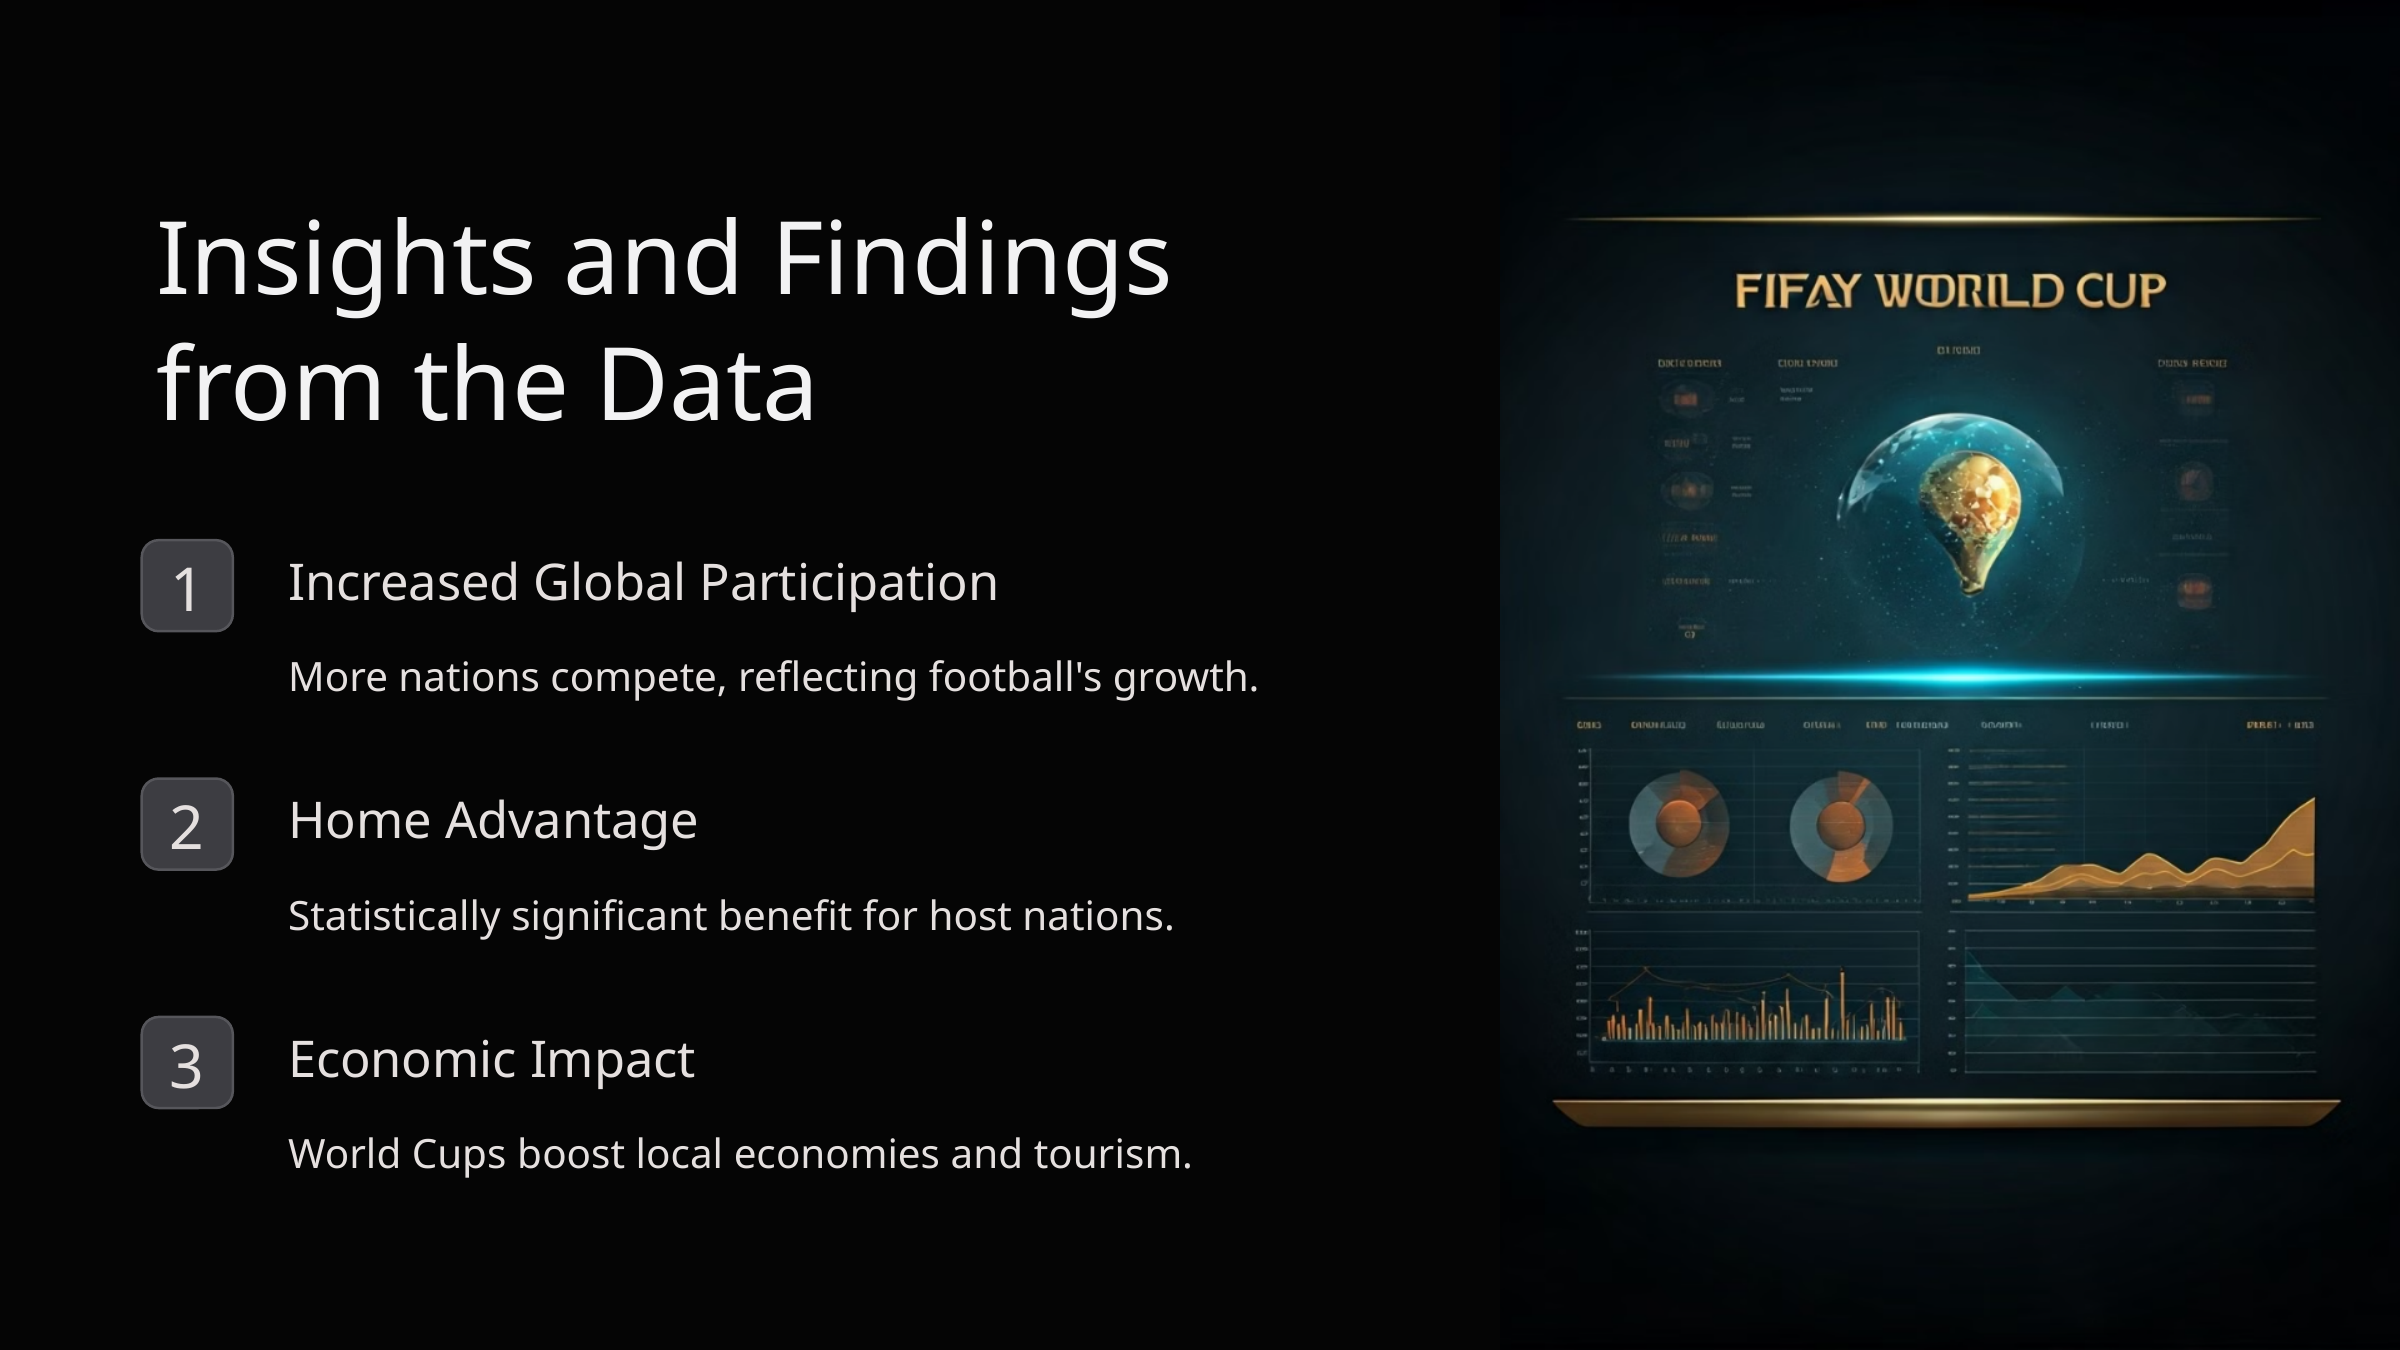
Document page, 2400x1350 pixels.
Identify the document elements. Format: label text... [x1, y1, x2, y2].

text_box 1 [178, 555, 197, 617]
text_box 2 [169, 793, 205, 855]
text_box Increased Global Participation [273, 540, 1031, 604]
text_box World Cups boost local economies and tourism. [273, 1104, 1359, 1170]
text_box More nations compete, reflecting football's growth. [273, 627, 1359, 693]
text_box Insights and Findings from the Data [141, 180, 1359, 434]
text_box Statistically significant benefit for host nations. [273, 866, 1359, 931]
text_box Home Advantage [273, 778, 780, 842]
text_box [141, 1016, 233, 1109]
text_box 3 [169, 1032, 205, 1093]
text_box [141, 778, 233, 870]
text_box [0, 0, 1499, 1350]
picture [1499, 0, 2400, 1350]
text_box [141, 540, 233, 632]
text_box Economic Impact [273, 1016, 780, 1081]
